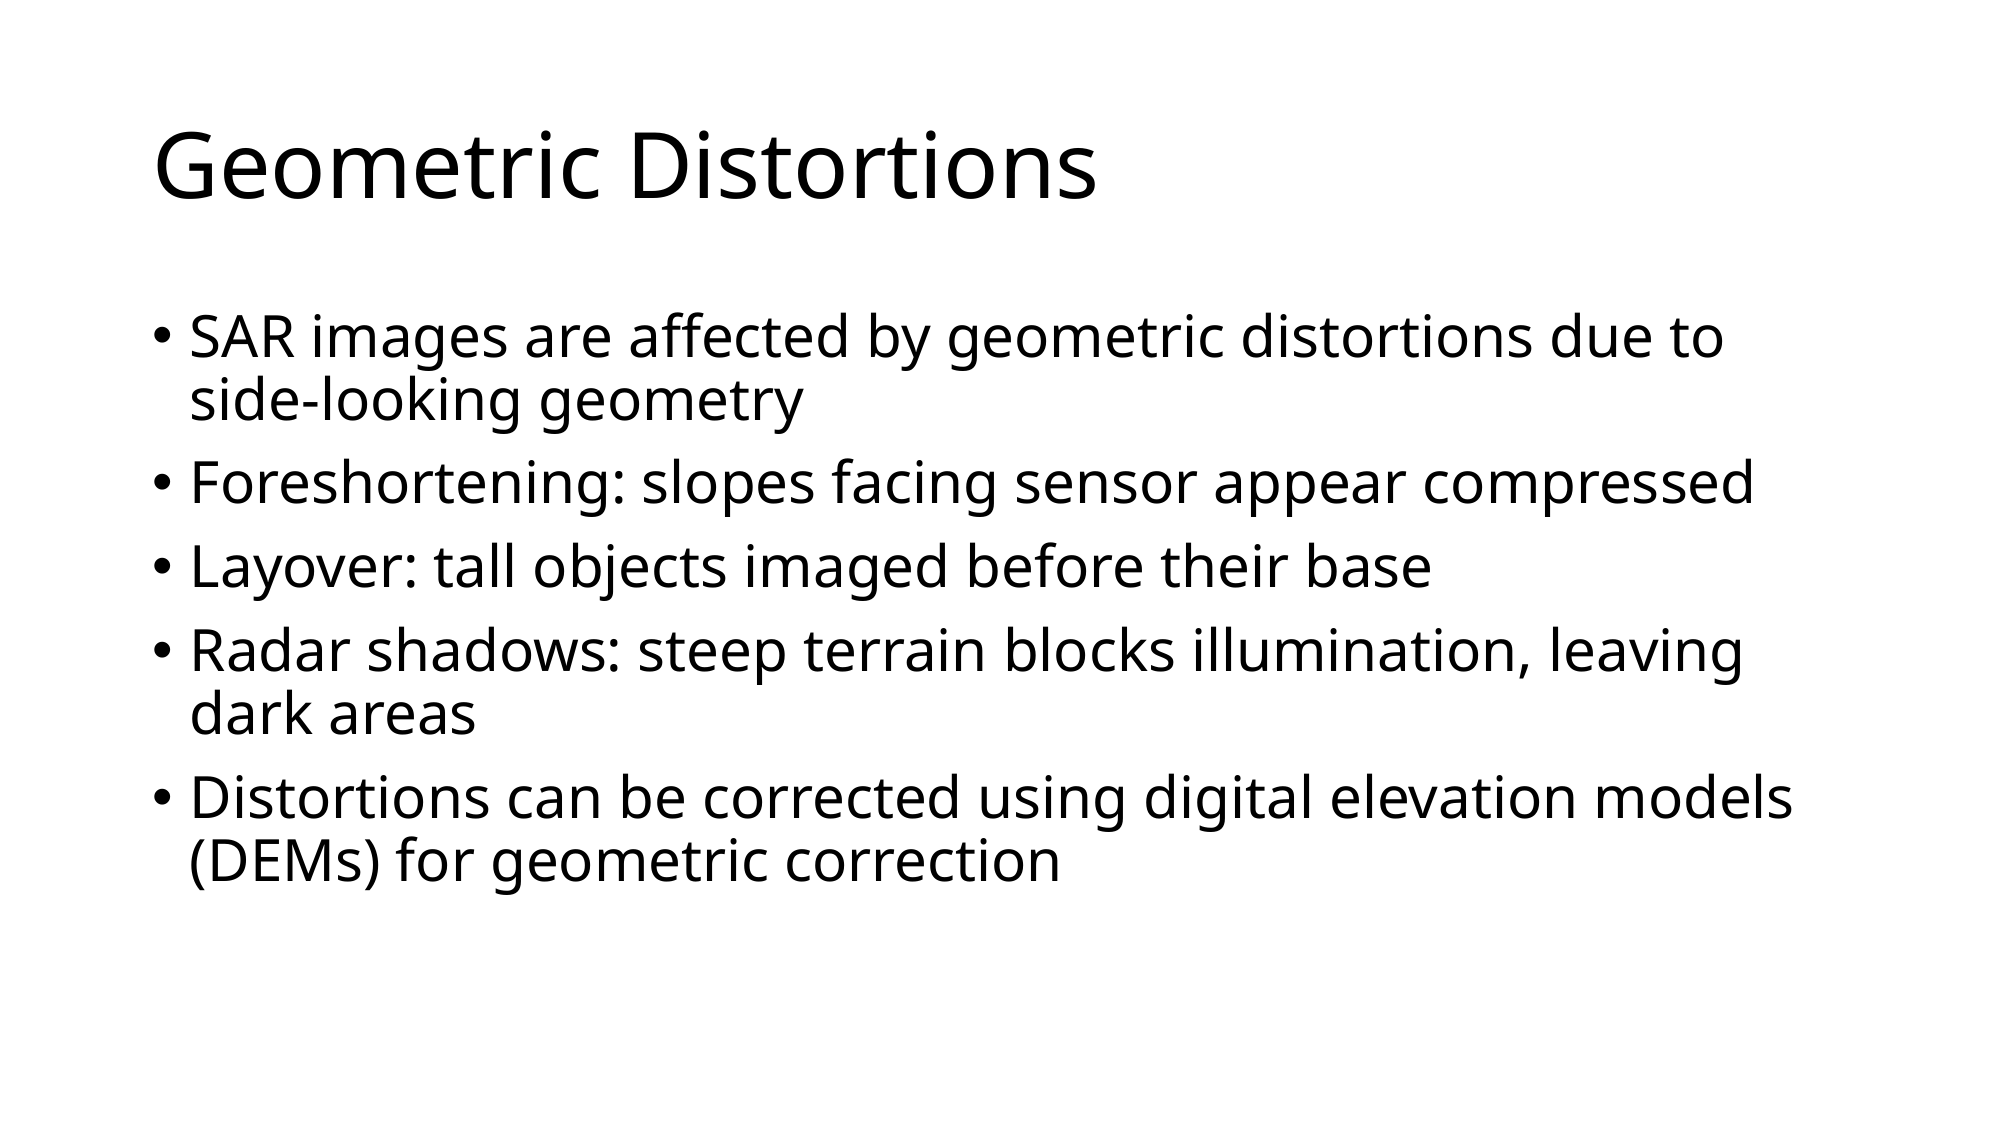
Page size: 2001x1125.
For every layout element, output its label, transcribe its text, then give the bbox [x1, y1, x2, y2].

list SAR images are affected by geometric distortions due to side-looking geometry Foreshortening: slopes facing sensor appear compressed Layover: tall objects imaged before their base Radar shadows: steep terrain blocks illumination, leaving dark areas Distortions can be corrected using digital elevation models (DEMs) for geometric correction [137, 299, 1863, 1014]
title Geometric Distortions [137, 59, 1863, 278]
